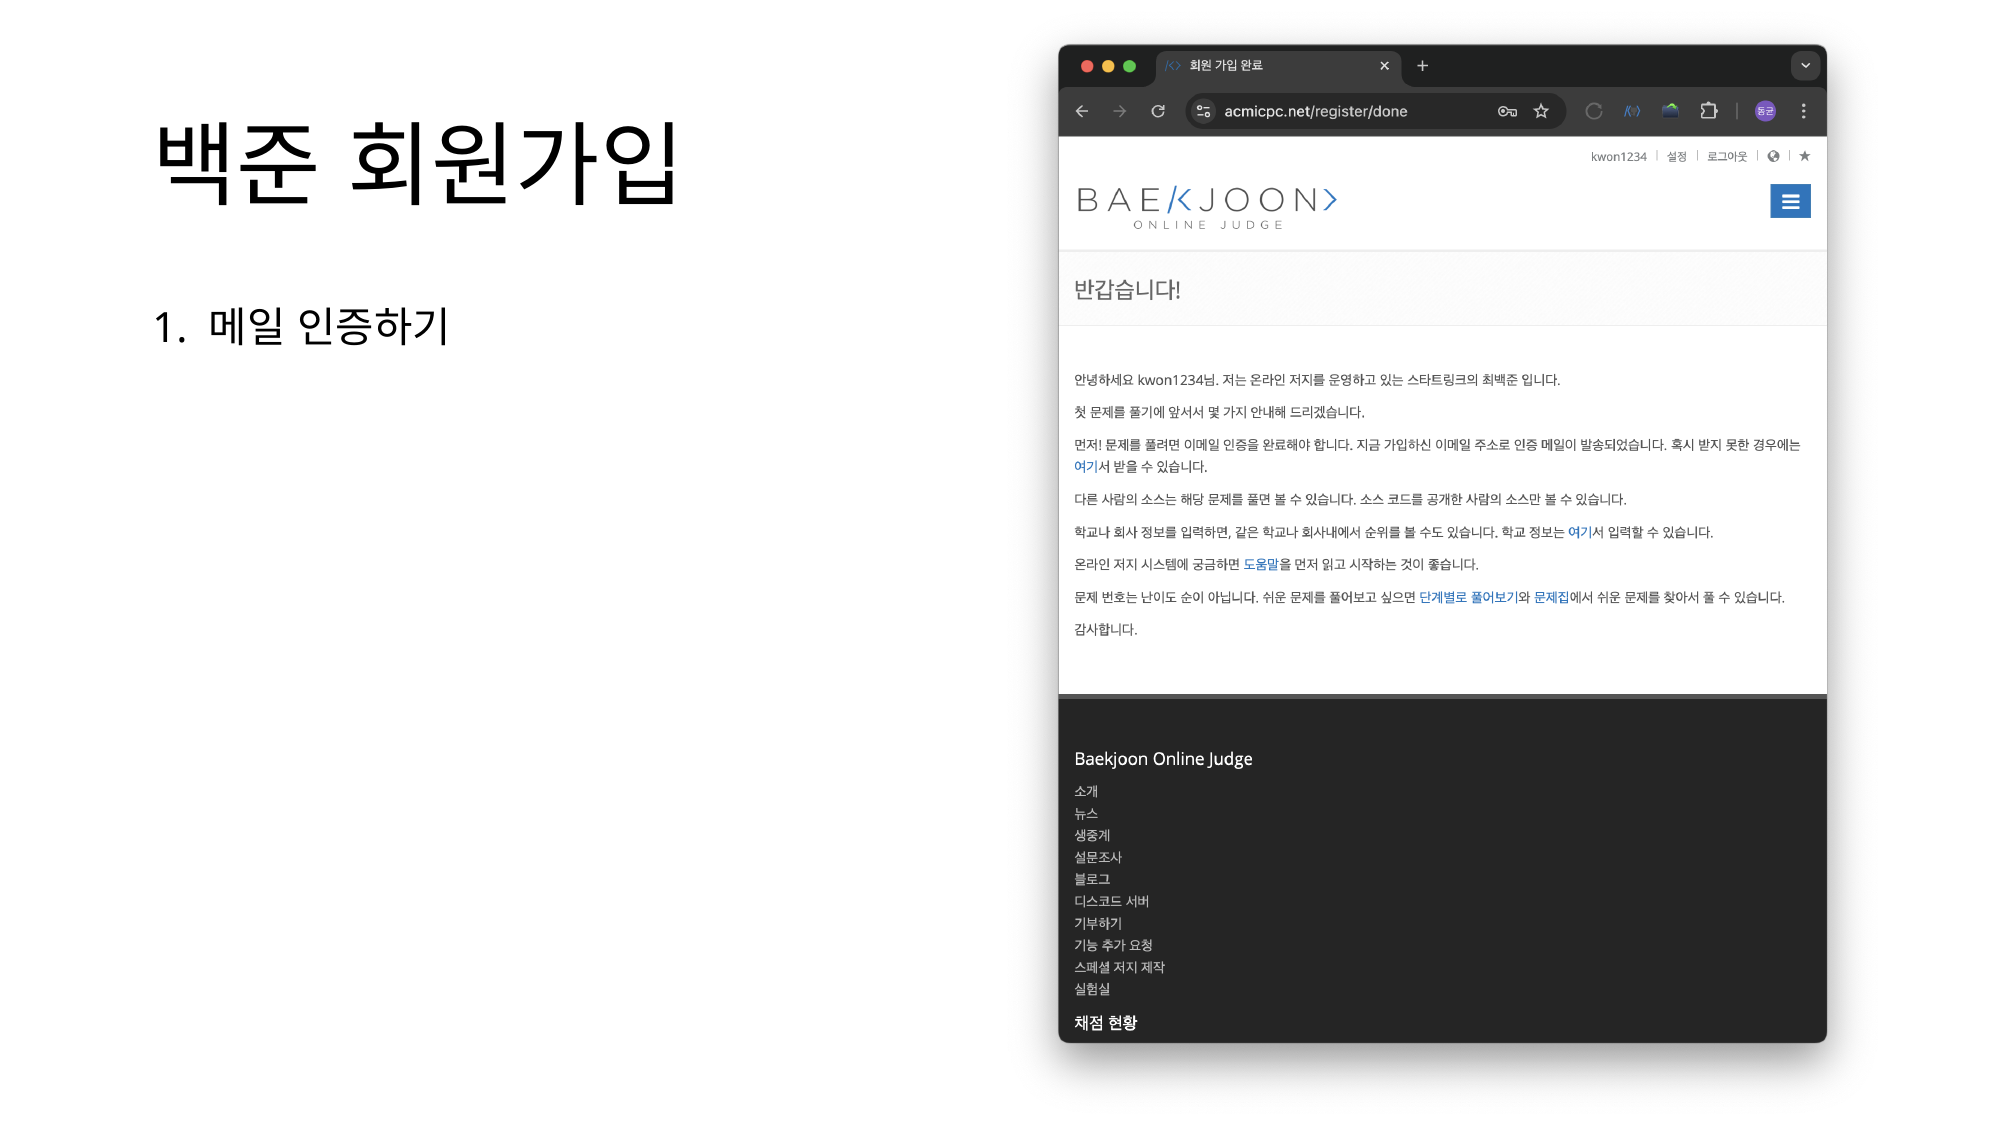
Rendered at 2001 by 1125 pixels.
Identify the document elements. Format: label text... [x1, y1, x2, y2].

title 백준 회원가입 [137, 59, 999, 278]
list 1. 메일 인증하기 [137, 299, 999, 1014]
picture [999, 3, 1887, 1121]
